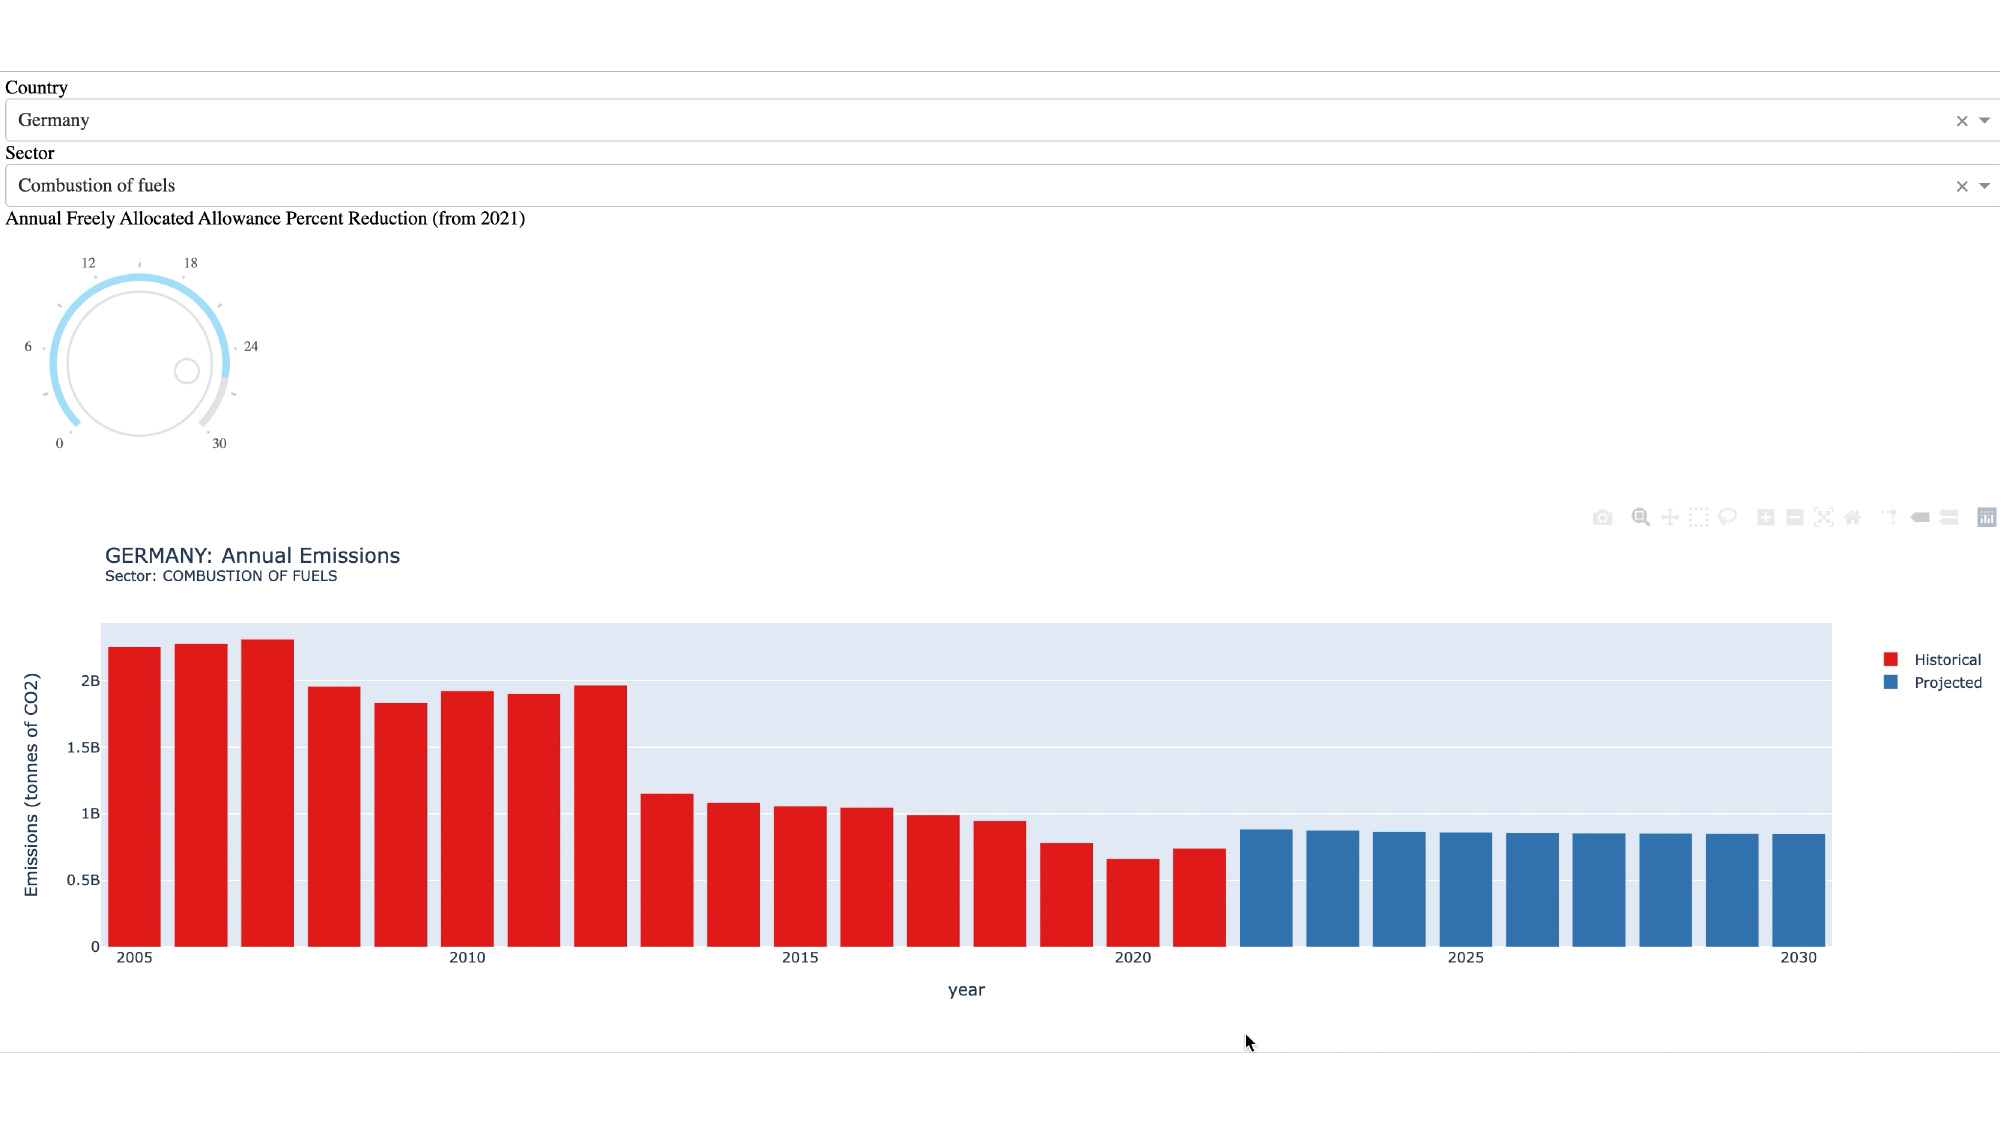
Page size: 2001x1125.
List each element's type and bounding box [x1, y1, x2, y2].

text_box [0, 70, 2000, 1054]
